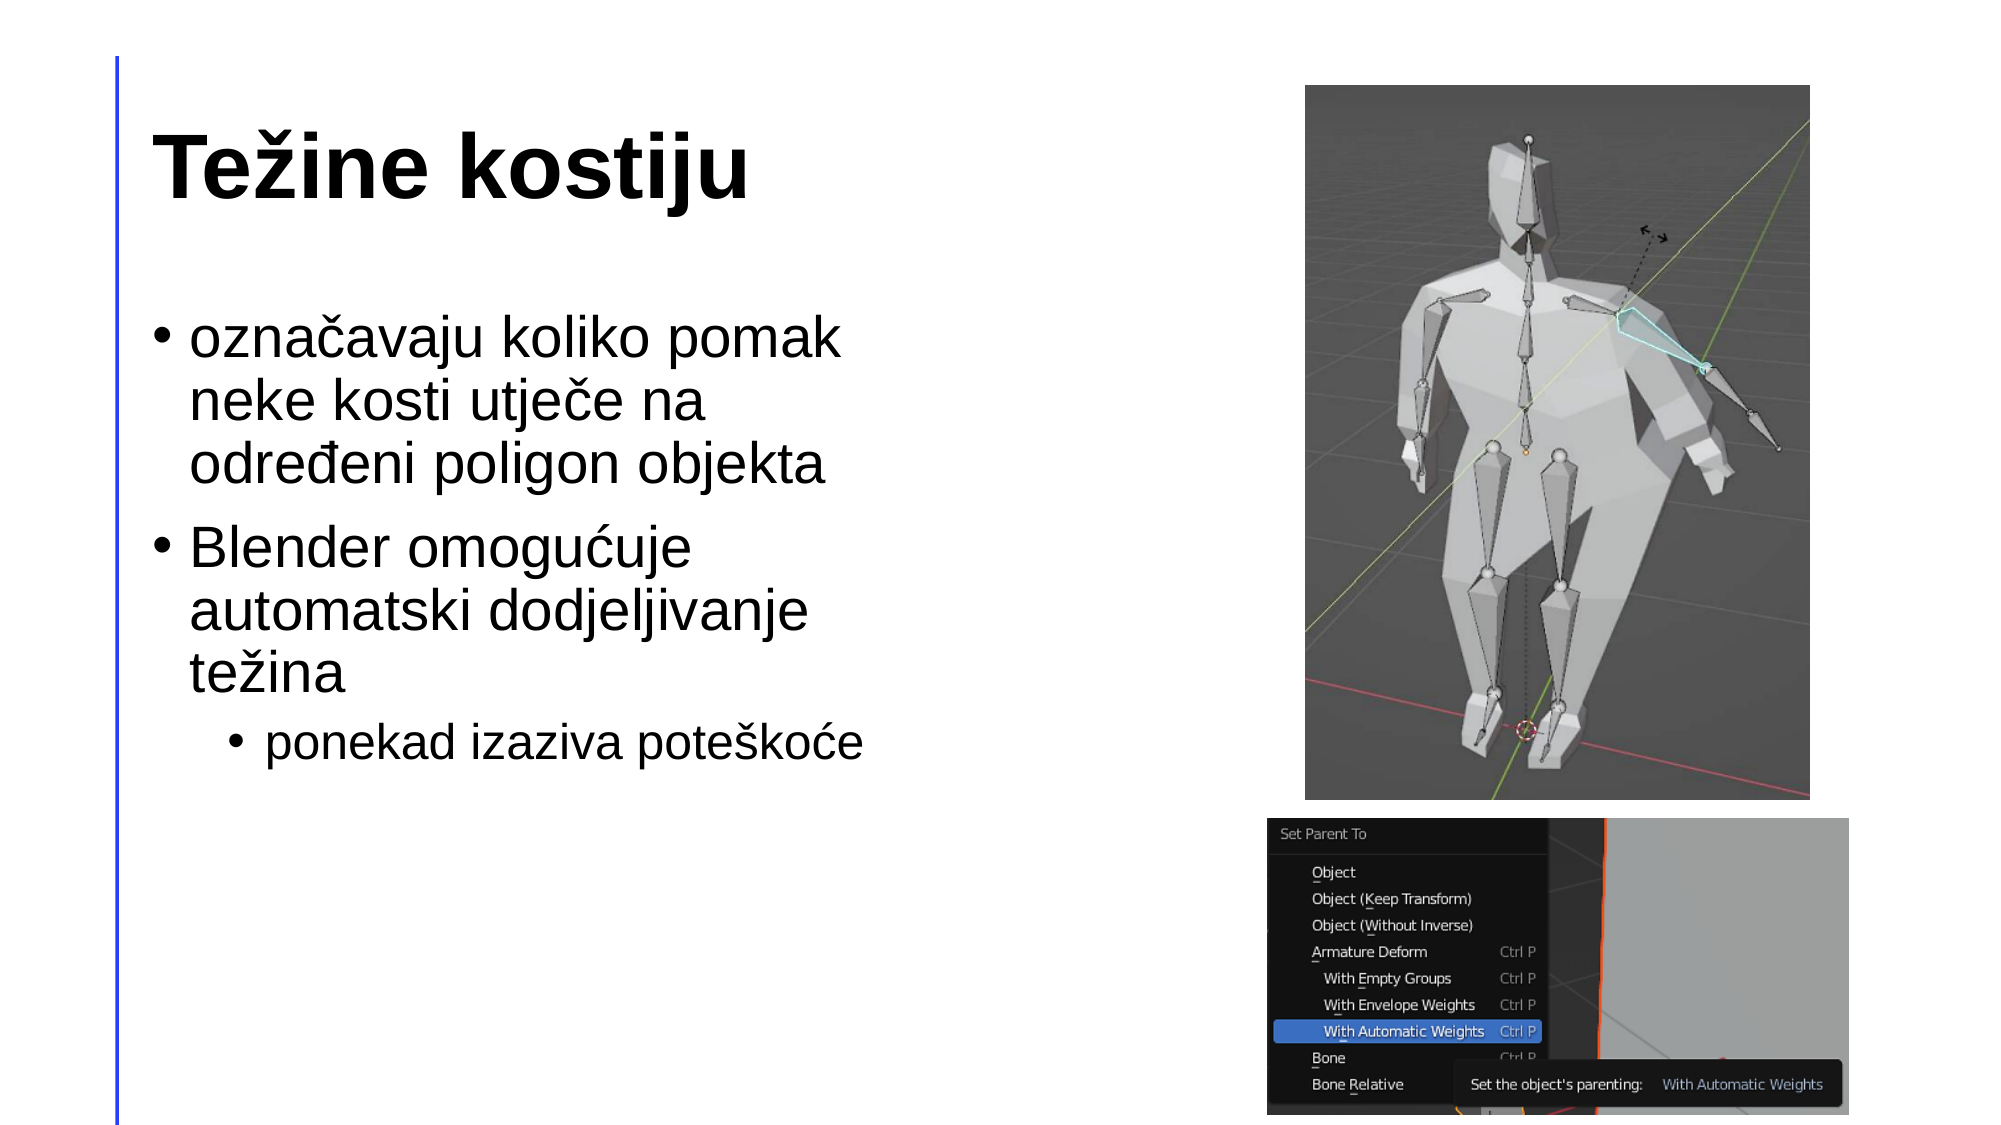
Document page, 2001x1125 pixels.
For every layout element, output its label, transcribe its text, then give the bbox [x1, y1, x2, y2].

list označavaju koliko pomak neke kosti utječe na određeni poligon objekta Blender omogućuje automatski dodjeljivanje težina ponekad izaziva poteškoće [137, 299, 891, 1014]
title Težine kostiju [137, 59, 1863, 278]
picture [1305, 85, 1810, 800]
picture [1267, 818, 1849, 1115]
